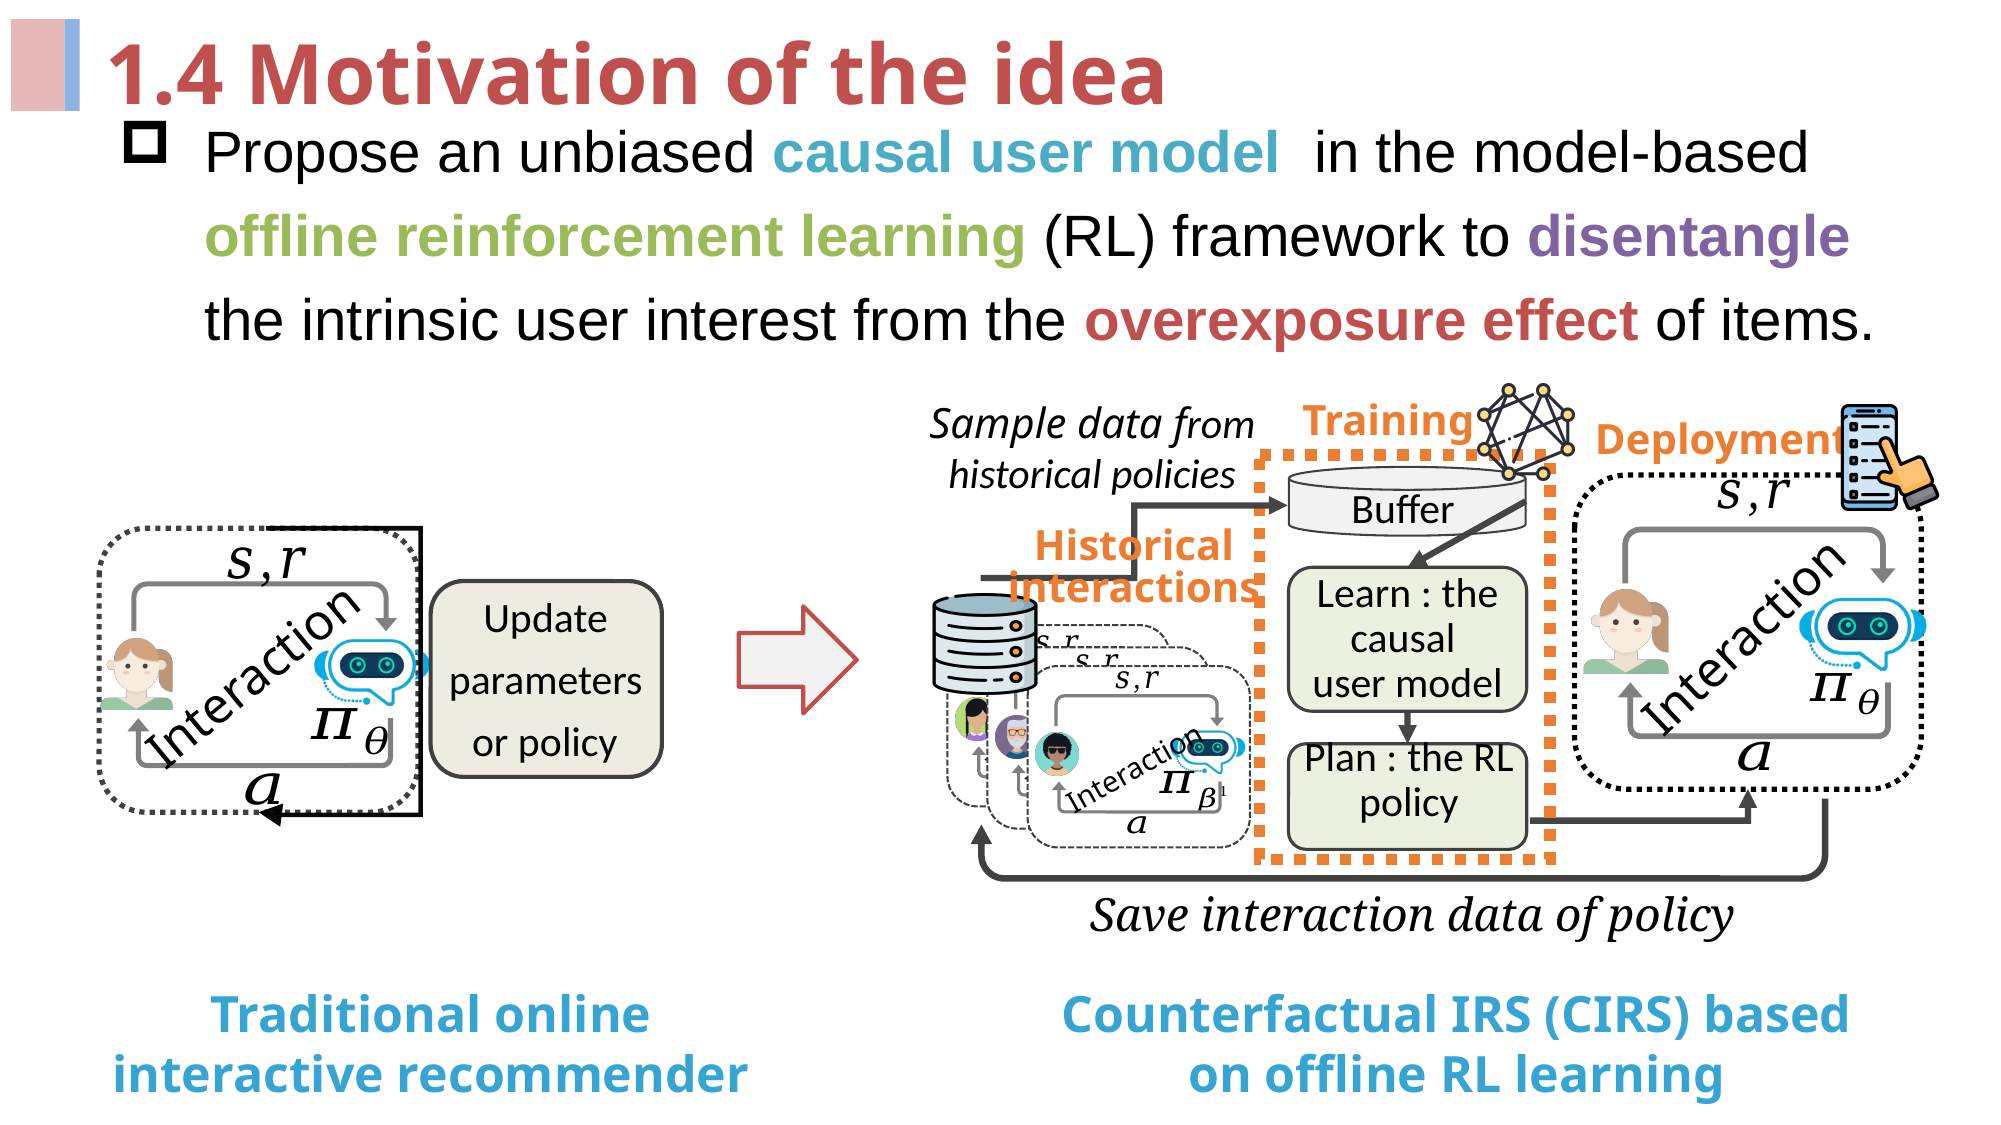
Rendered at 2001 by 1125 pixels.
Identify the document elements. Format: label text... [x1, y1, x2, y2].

text_box 1.4 Motivation of the idea [90, 0, 1842, 115]
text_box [177, 666, 403, 675]
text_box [98, 527, 440, 664]
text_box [98, 682, 440, 819]
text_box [408, 573, 693, 778]
picture [100, 638, 173, 711]
text_box Traditional online interactive recommender [85, 975, 776, 1110]
text_box [736, 604, 859, 716]
text_box Counterfactual IRS (CIRS) based on offline RL learning [1034, 975, 1879, 1110]
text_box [912, 383, 1944, 949]
